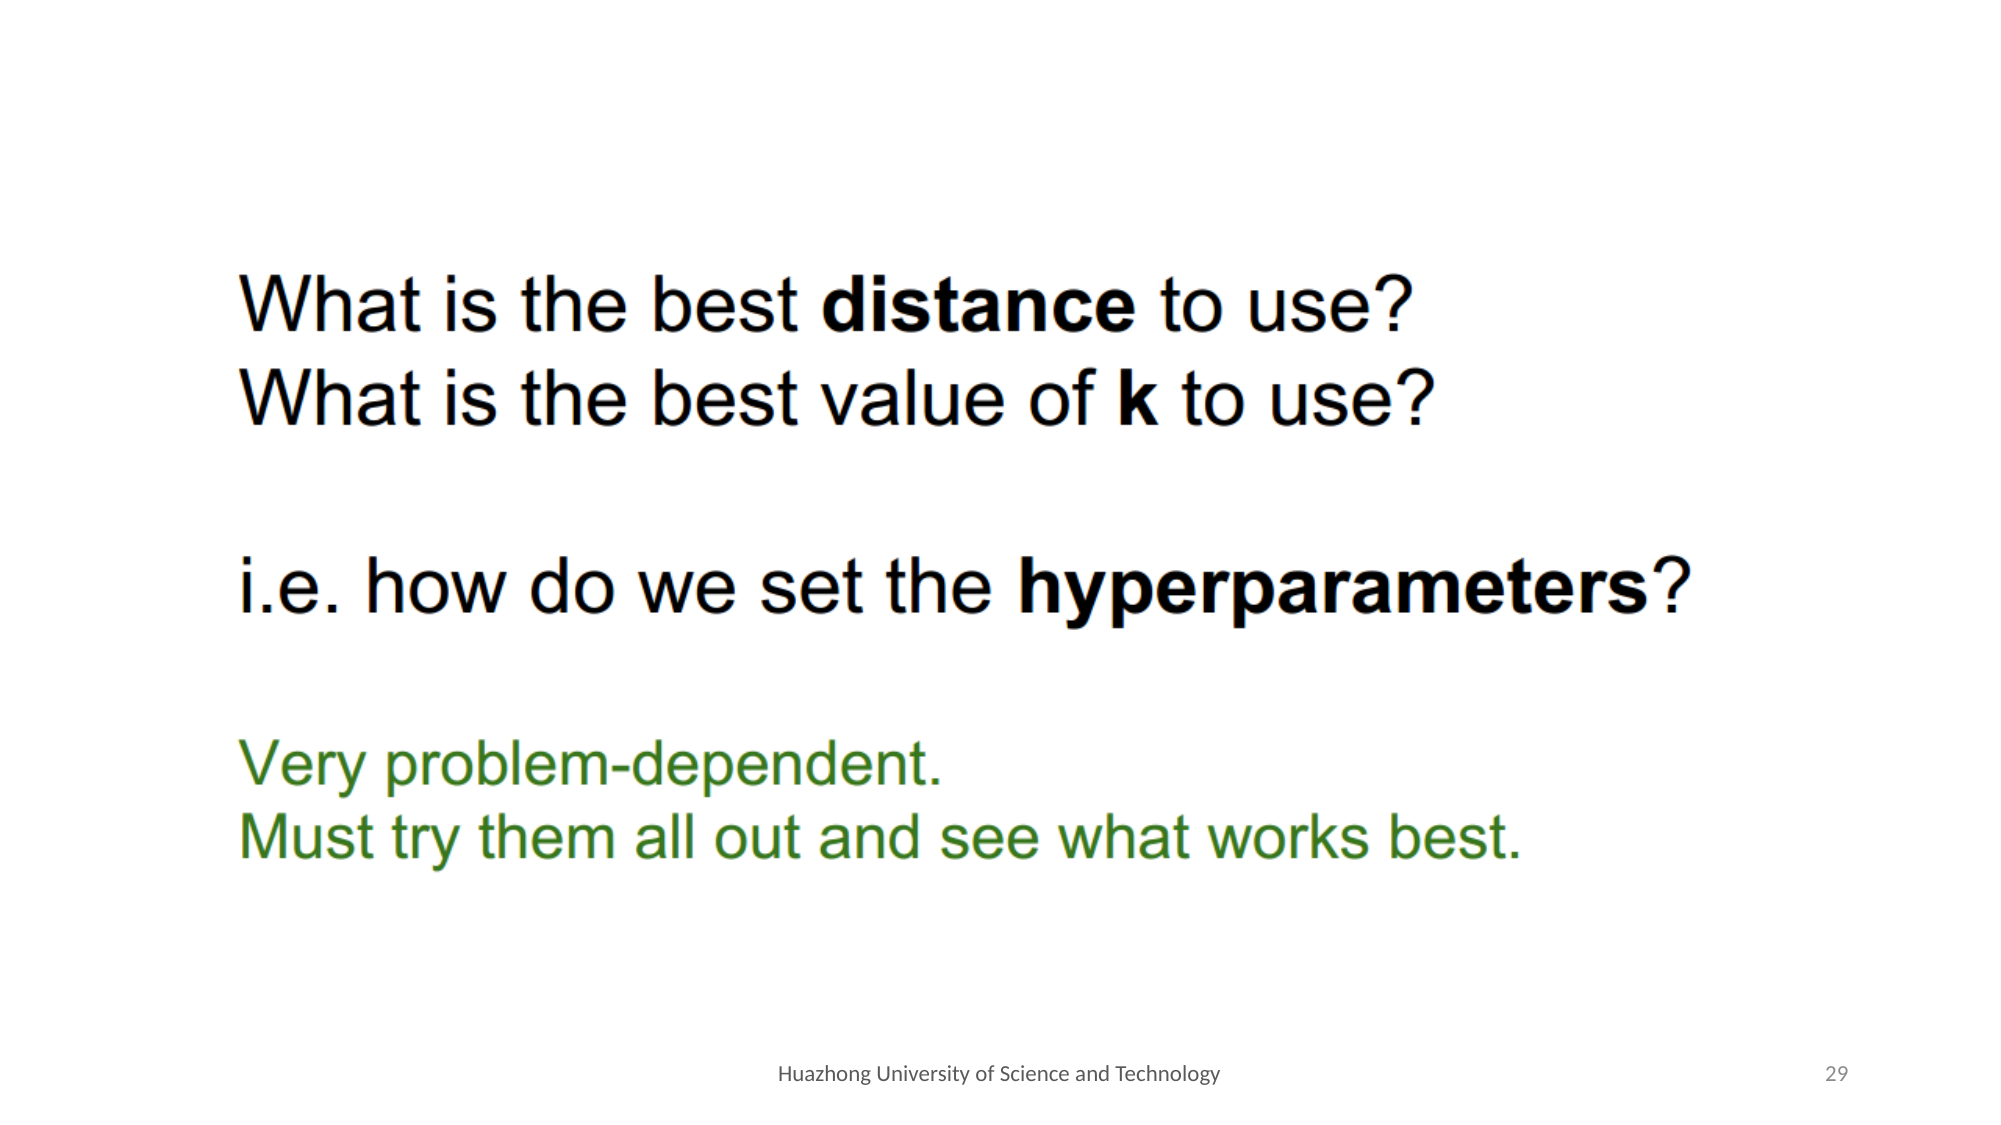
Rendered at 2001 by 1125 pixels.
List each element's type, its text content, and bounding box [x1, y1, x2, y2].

picture [66, 92, 1934, 1032]
footer Huazhong University of Science and Technology [662, 1042, 1338, 1103]
slide_number 29 [1413, 1042, 1864, 1103]
